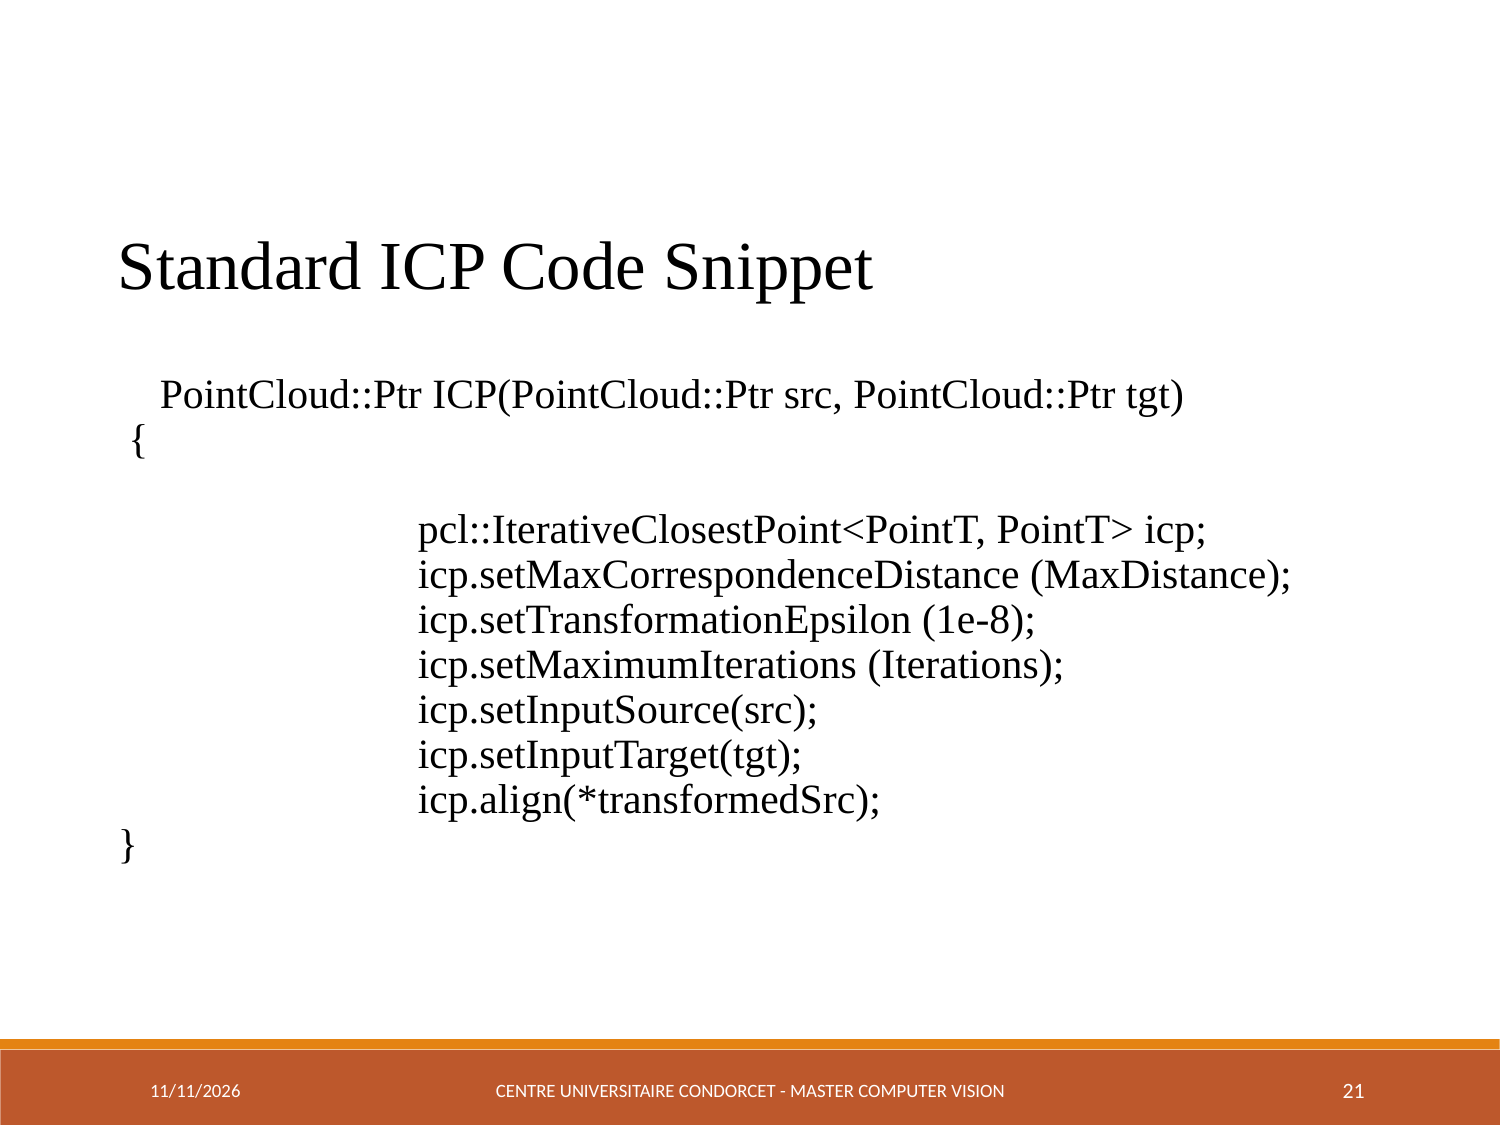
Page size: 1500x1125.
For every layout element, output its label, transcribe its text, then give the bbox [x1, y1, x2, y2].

text_box PointCloud::Ptr ICP(PointCloud::Ptr src, PointCloud::Ptr tgt) { pcl::IterativeClosestPoint<PointT, PointT> icp; icp.setMaxCorrespondenceDistance (MaxDistance); icp.setTransformationEpsilon (1e-8); icp.setMaximumIterations (Iterations); icp.setInputSource(src); icp.setInputTarget(tgt); icp.align(*transformedSrc); } [103, 365, 1397, 901]
text_box Standard ICP Code Snippet [103, 185, 1397, 349]
slide_number 21 [1218, 1059, 1380, 1120]
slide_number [135, 1059, 440, 1120]
footer Centre Universitaire Condorcet - Master Computer Vision [453, 1059, 1047, 1120]
